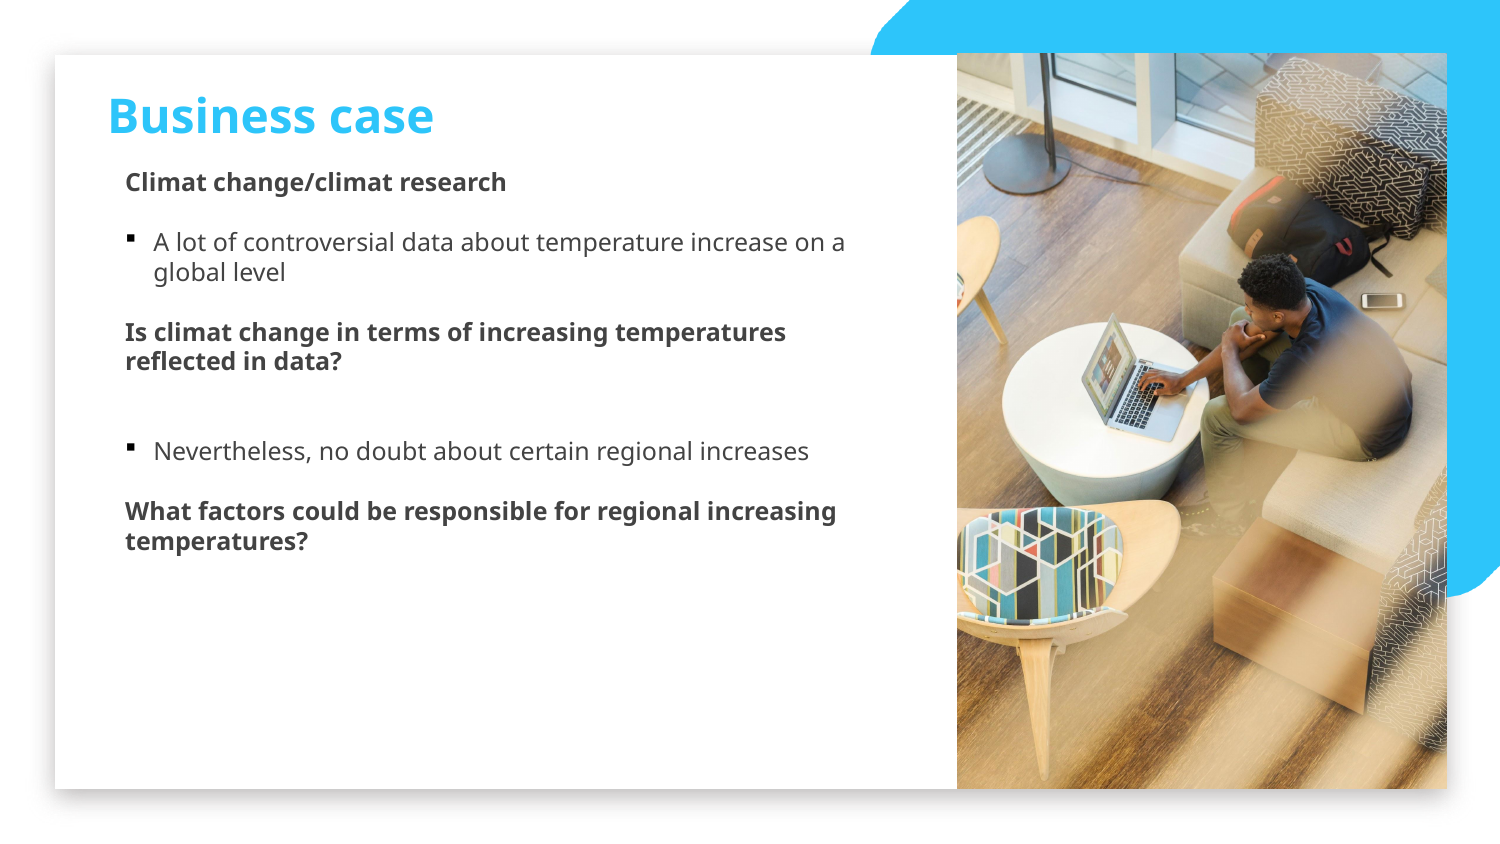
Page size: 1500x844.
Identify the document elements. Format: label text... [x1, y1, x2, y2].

picture [0, 0, 1500, 844]
text_box Business case [92, 70, 893, 152]
text_box Climat change/climat research A lot of controversial data about temperature increase on a global level Is climat change in terms of increasing temperatures reflected in data? Nevertheless, no doubt about certain regional increases What factors could be responsible for regional increasing temperatures? [110, 152, 875, 701]
